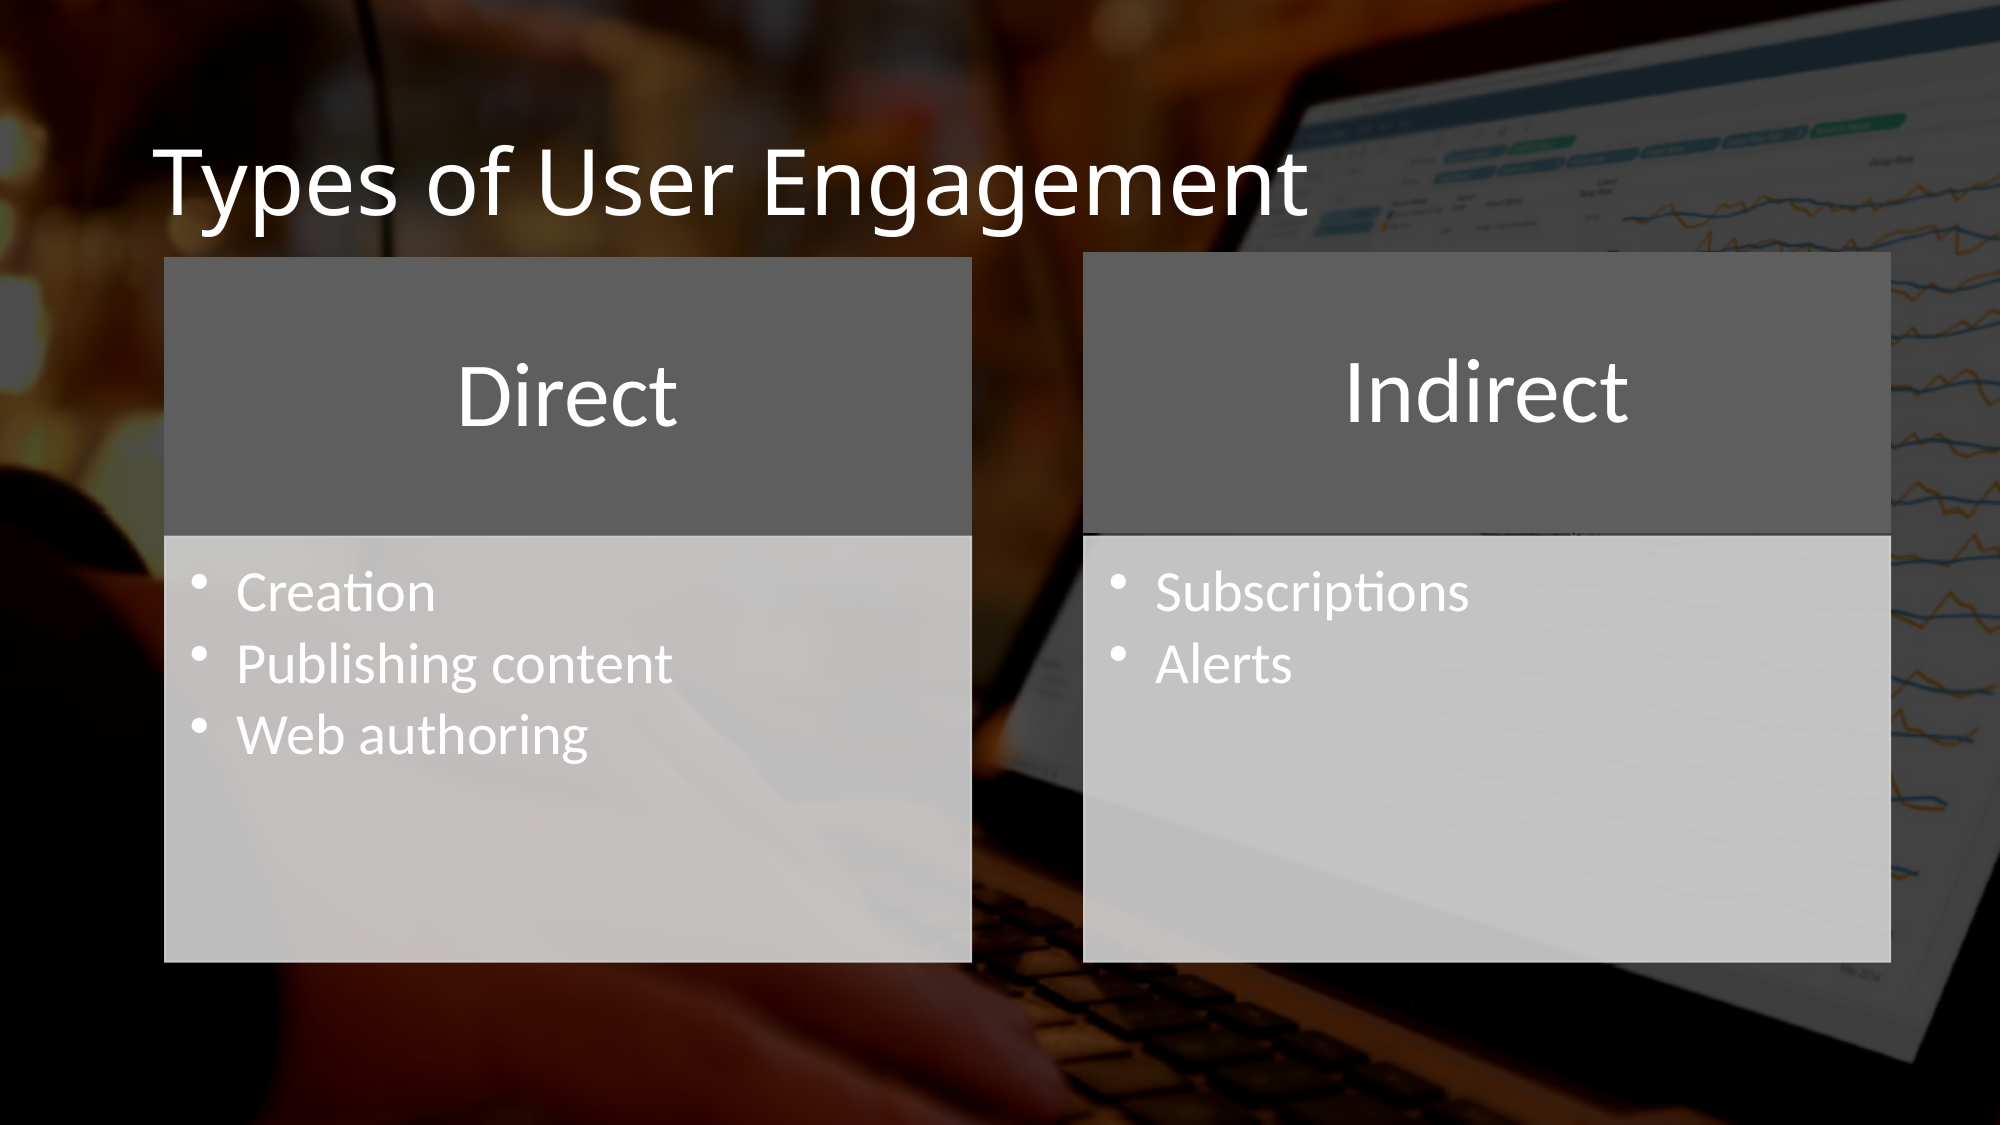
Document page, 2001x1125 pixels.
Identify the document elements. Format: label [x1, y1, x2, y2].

picture [0, 0, 2000, 1125]
text_box [165, 252, 1891, 967]
